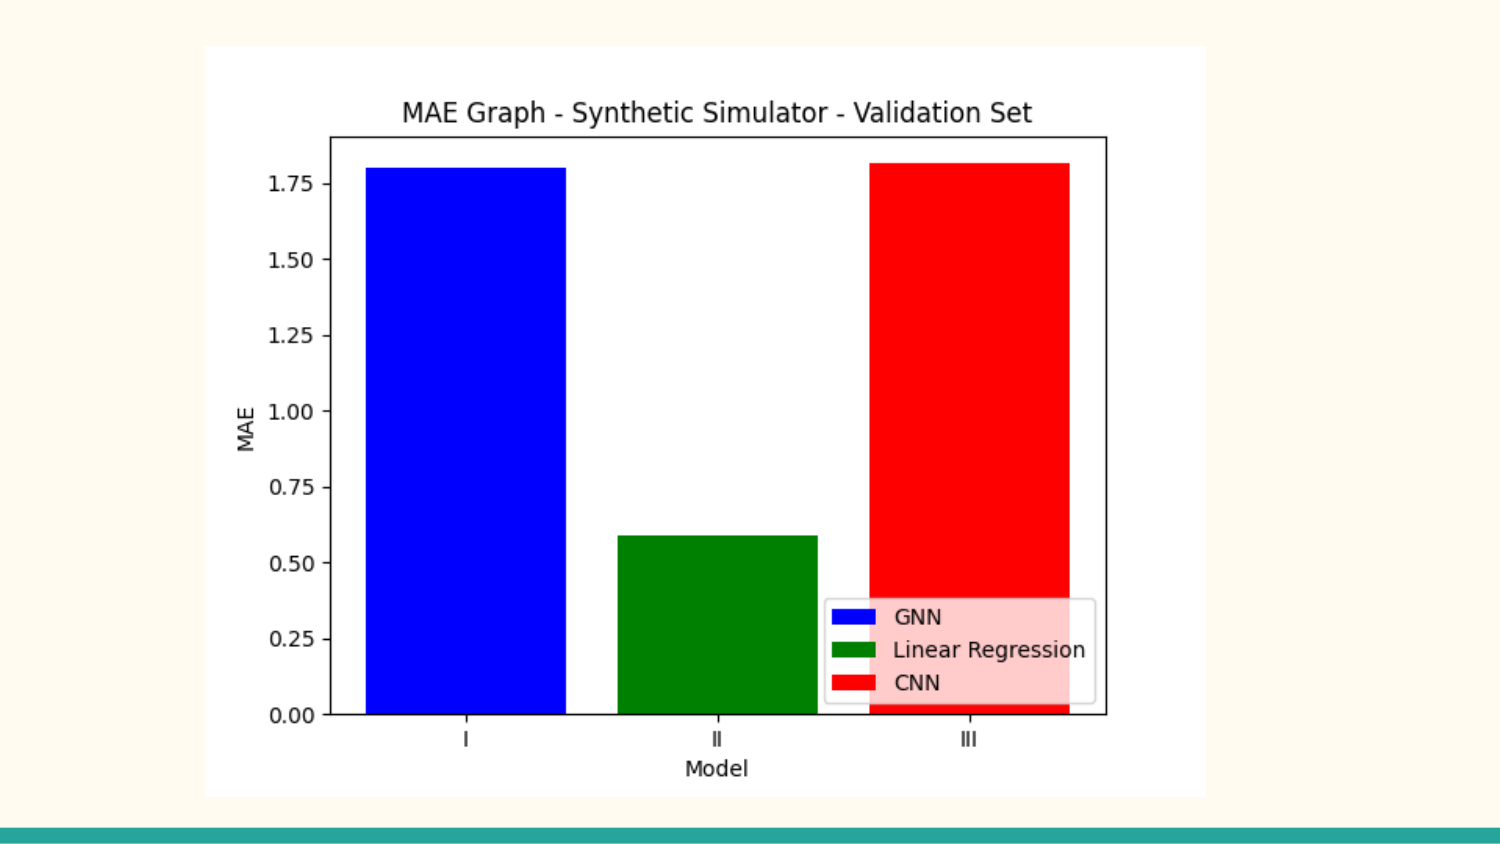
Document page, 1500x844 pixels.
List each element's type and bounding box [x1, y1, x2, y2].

picture [205, 46, 1206, 798]
